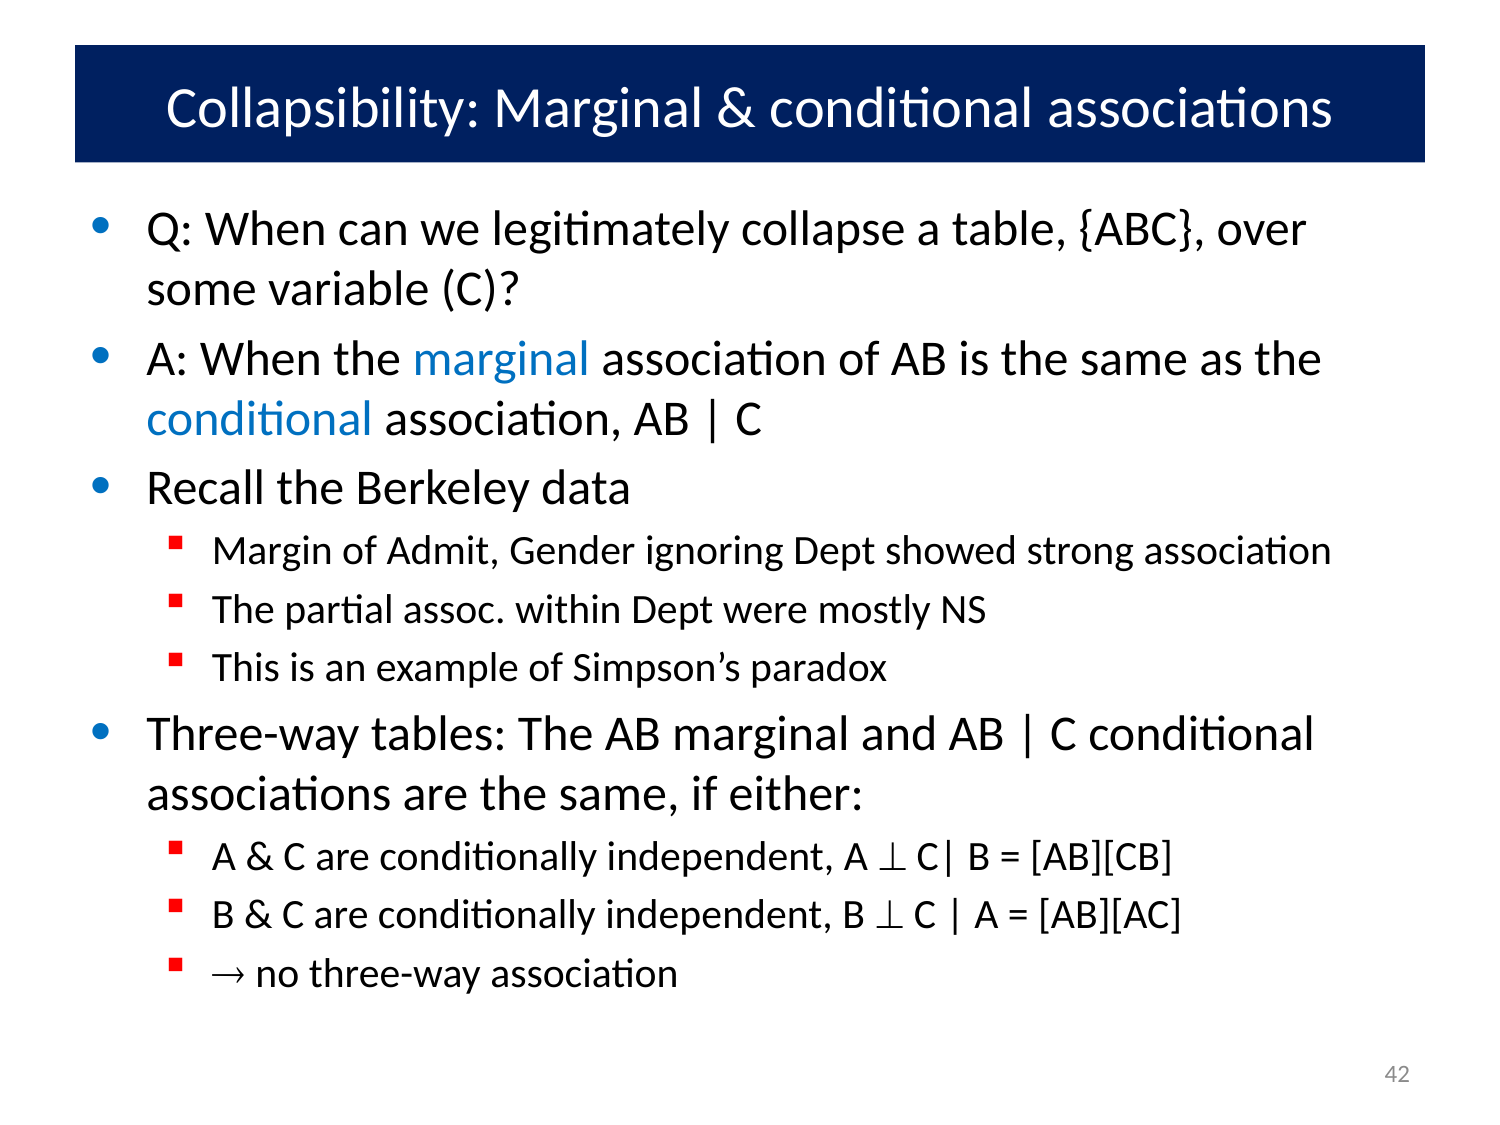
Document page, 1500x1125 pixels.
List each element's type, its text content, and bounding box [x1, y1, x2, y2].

title Collapsibility: Marginal & conditional associations [75, 45, 1425, 163]
slide_number 42 [1074, 1042, 1425, 1103]
list Q: When can we legitimately collapse a table, {ABC}, over some variable (C)? A: When the marginal association of AB is the same as the conditional association, AB | C Recall the Berkeley data Margin of Admit, Gender ignoring Dept showed strong association The partial assoc. within Dept were mostly NS This is an example of Simpson’s paradox Three-way tables: The AB marginal and AB | C conditional associations are the same, if either: A & C are conditionally independent, A  C| B = [AB][CB] B & C are conditionally independent, B  C | A = [AB][AC]  no three-way association [75, 187, 1425, 1025]
